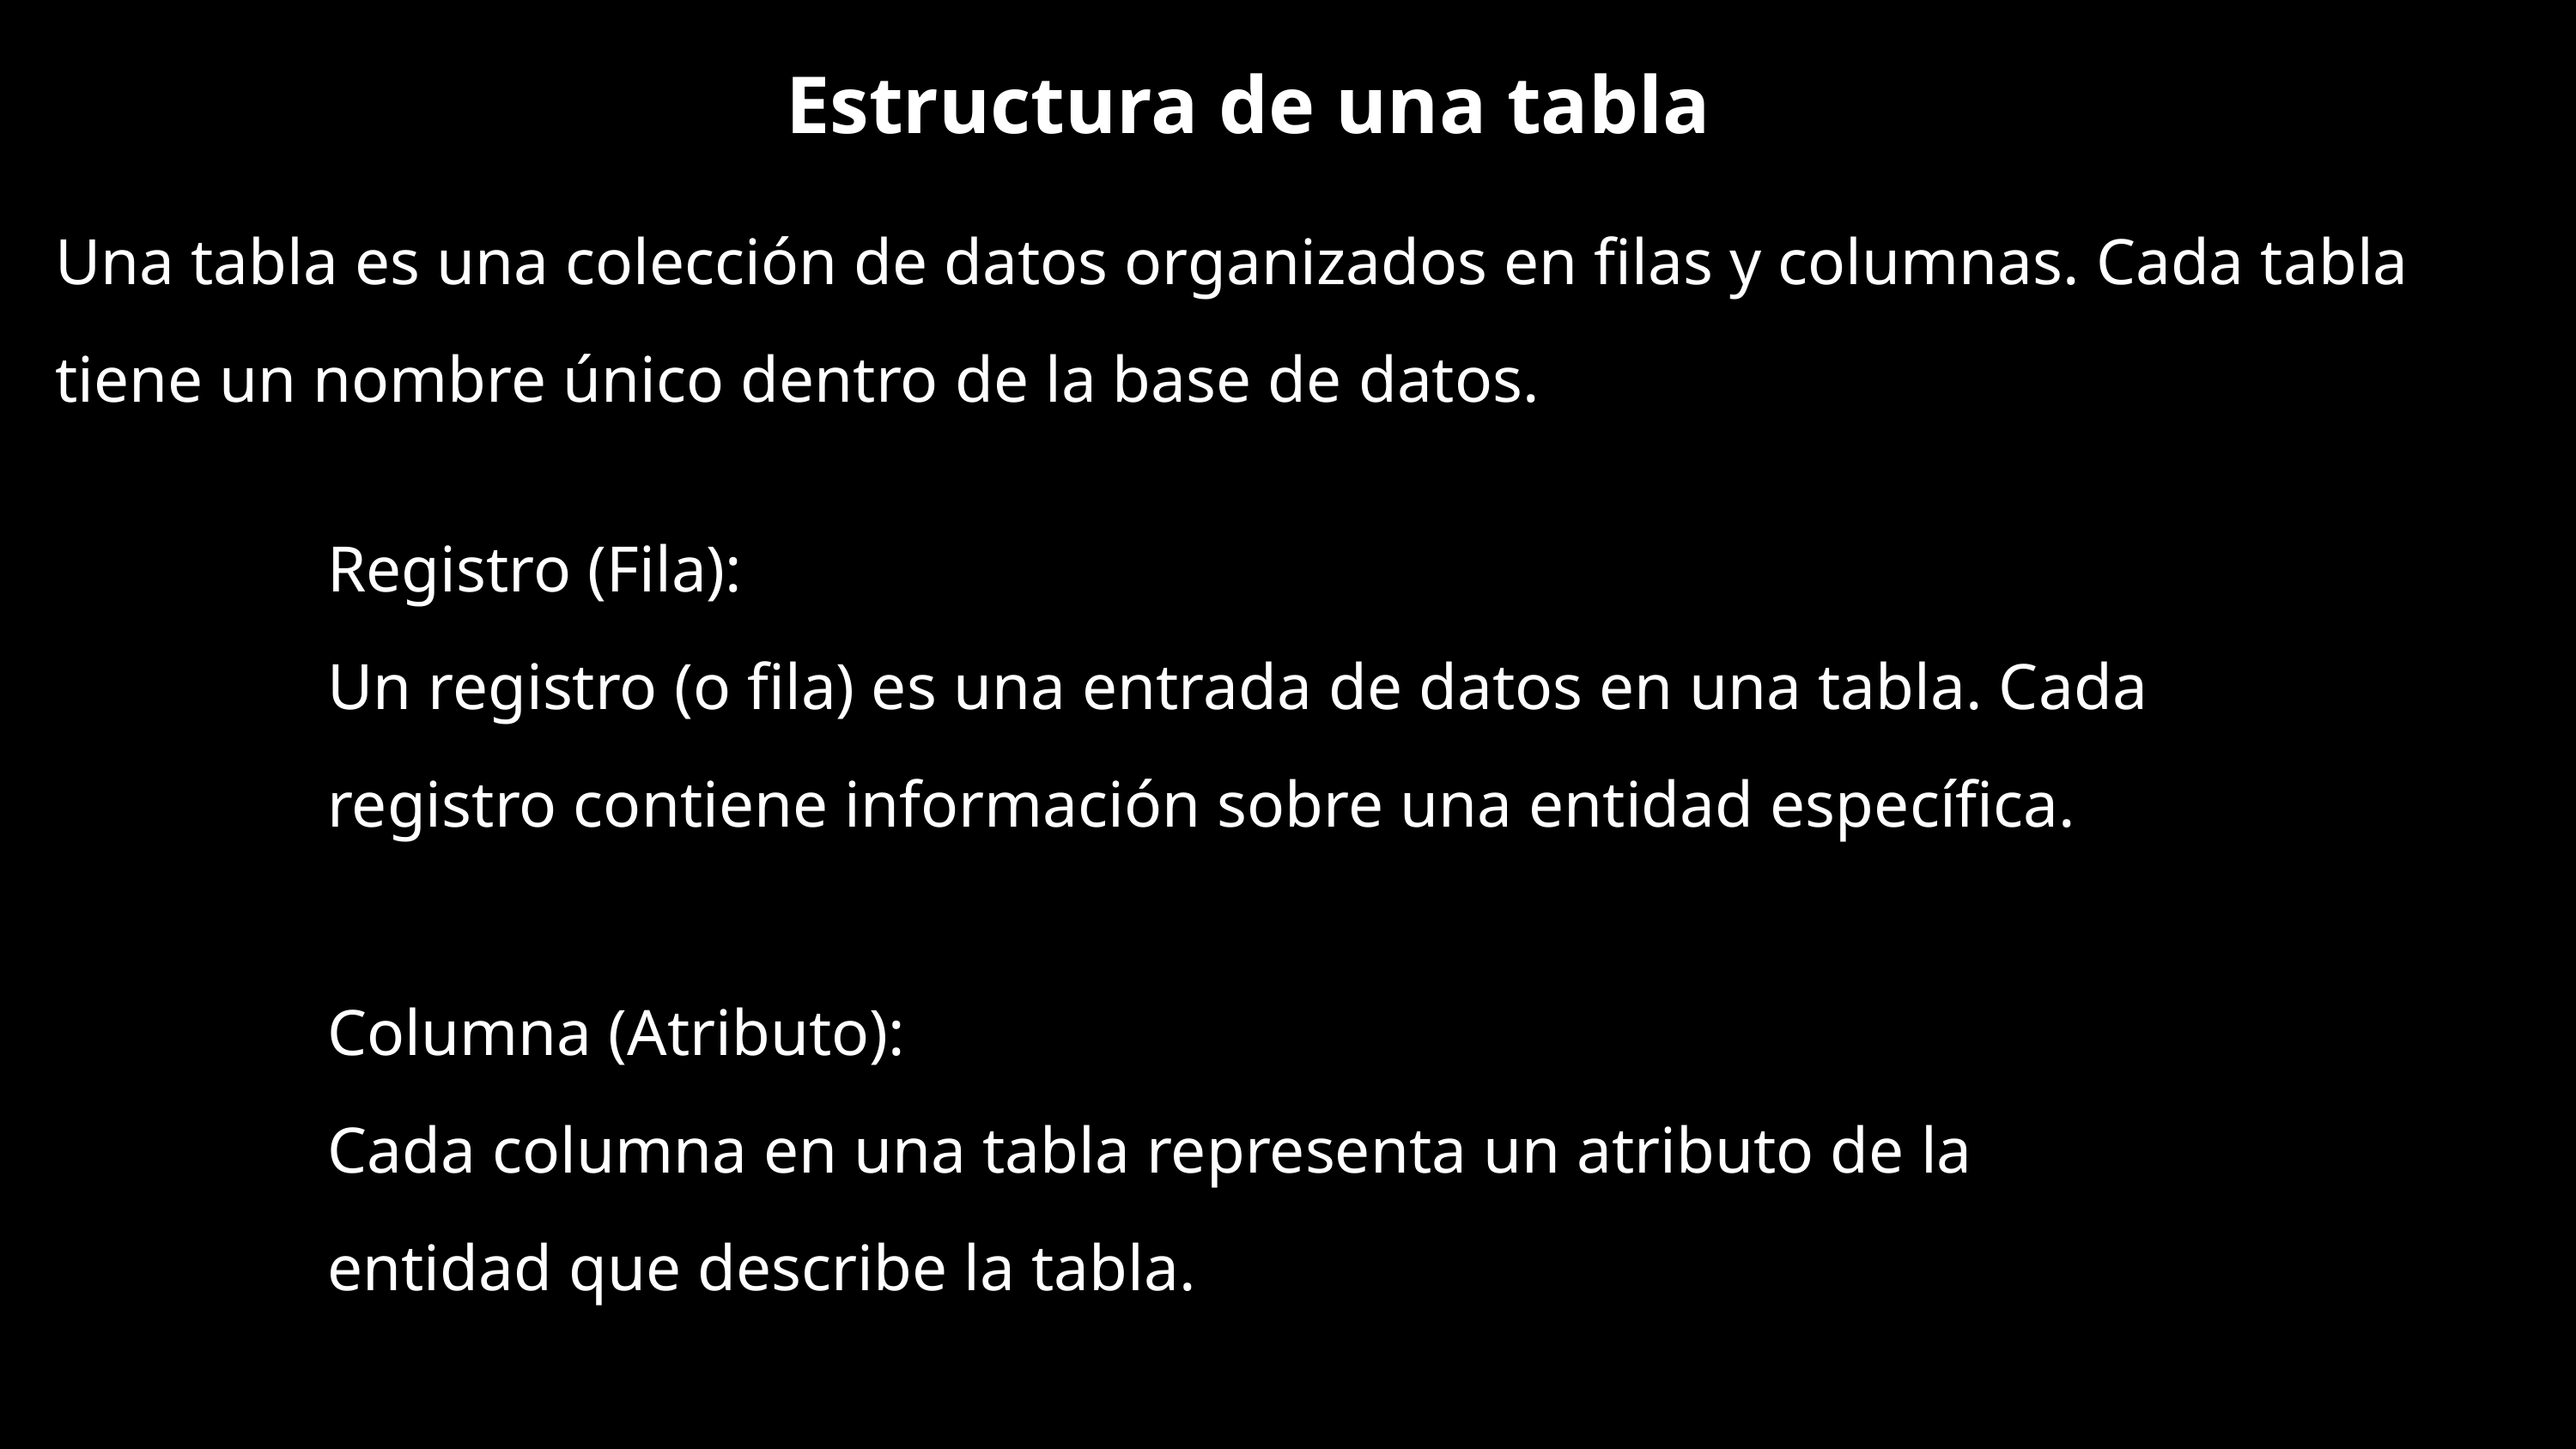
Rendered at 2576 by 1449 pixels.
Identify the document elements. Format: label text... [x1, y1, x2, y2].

text_box Estructura de una tabla [601, 38, 1895, 149]
text_box Columna (Atributo): Cada columna en una tabla representa un atributo de la entidad que describe la tabla. [327, 950, 2122, 1304]
text_box Registro (Fila): Un registro (o fila) es una entrada de datos en una tabla. Cada registro contiene información sobre una entidad específica. [327, 486, 2284, 840]
text_box Una tabla es una colección de datos organizados en filas y columnas. Cada tabla tiene un nombre único dentro de la base de datos. [55, 179, 2521, 415]
